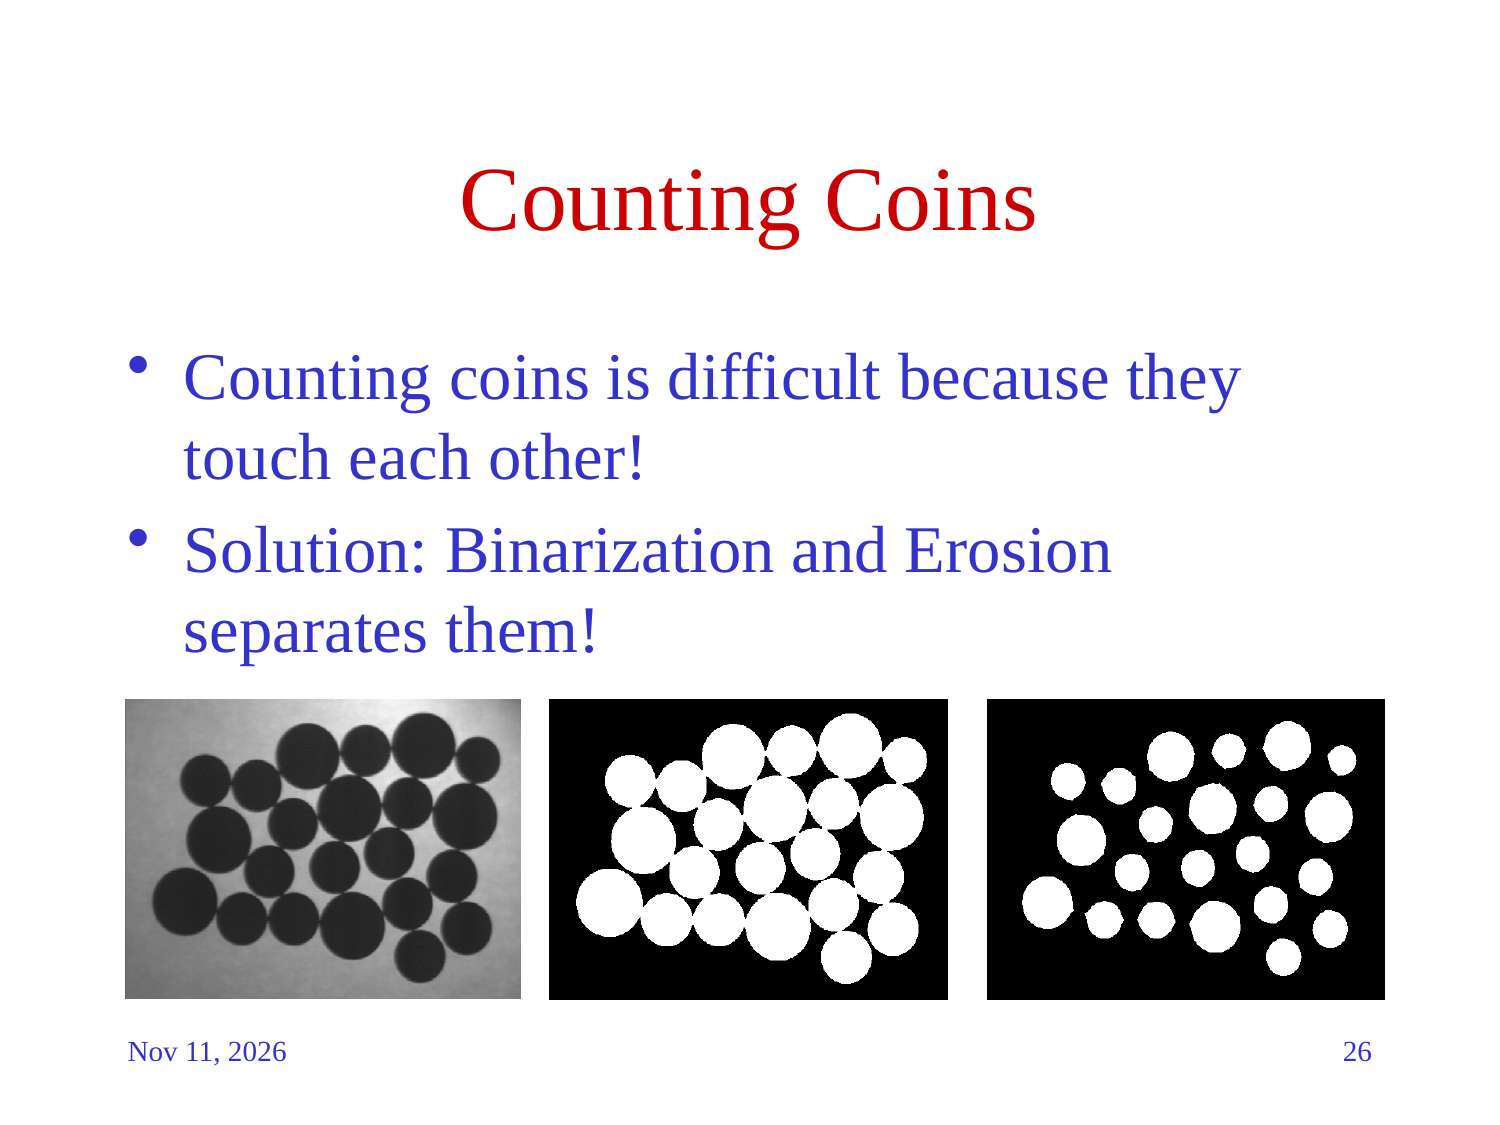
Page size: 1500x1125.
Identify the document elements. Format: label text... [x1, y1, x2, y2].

picture [549, 699, 948, 1001]
slide_number 26 [1074, 1024, 1388, 1101]
picture [124, 699, 522, 999]
list Counting coins is difficult because they touch each other! Solution: Binarization and Erosion separates them! [112, 324, 1388, 1000]
picture [987, 699, 1386, 1001]
title Counting Coins [112, 99, 1388, 288]
slide_number 23-Dec-20 [112, 1024, 426, 1101]
